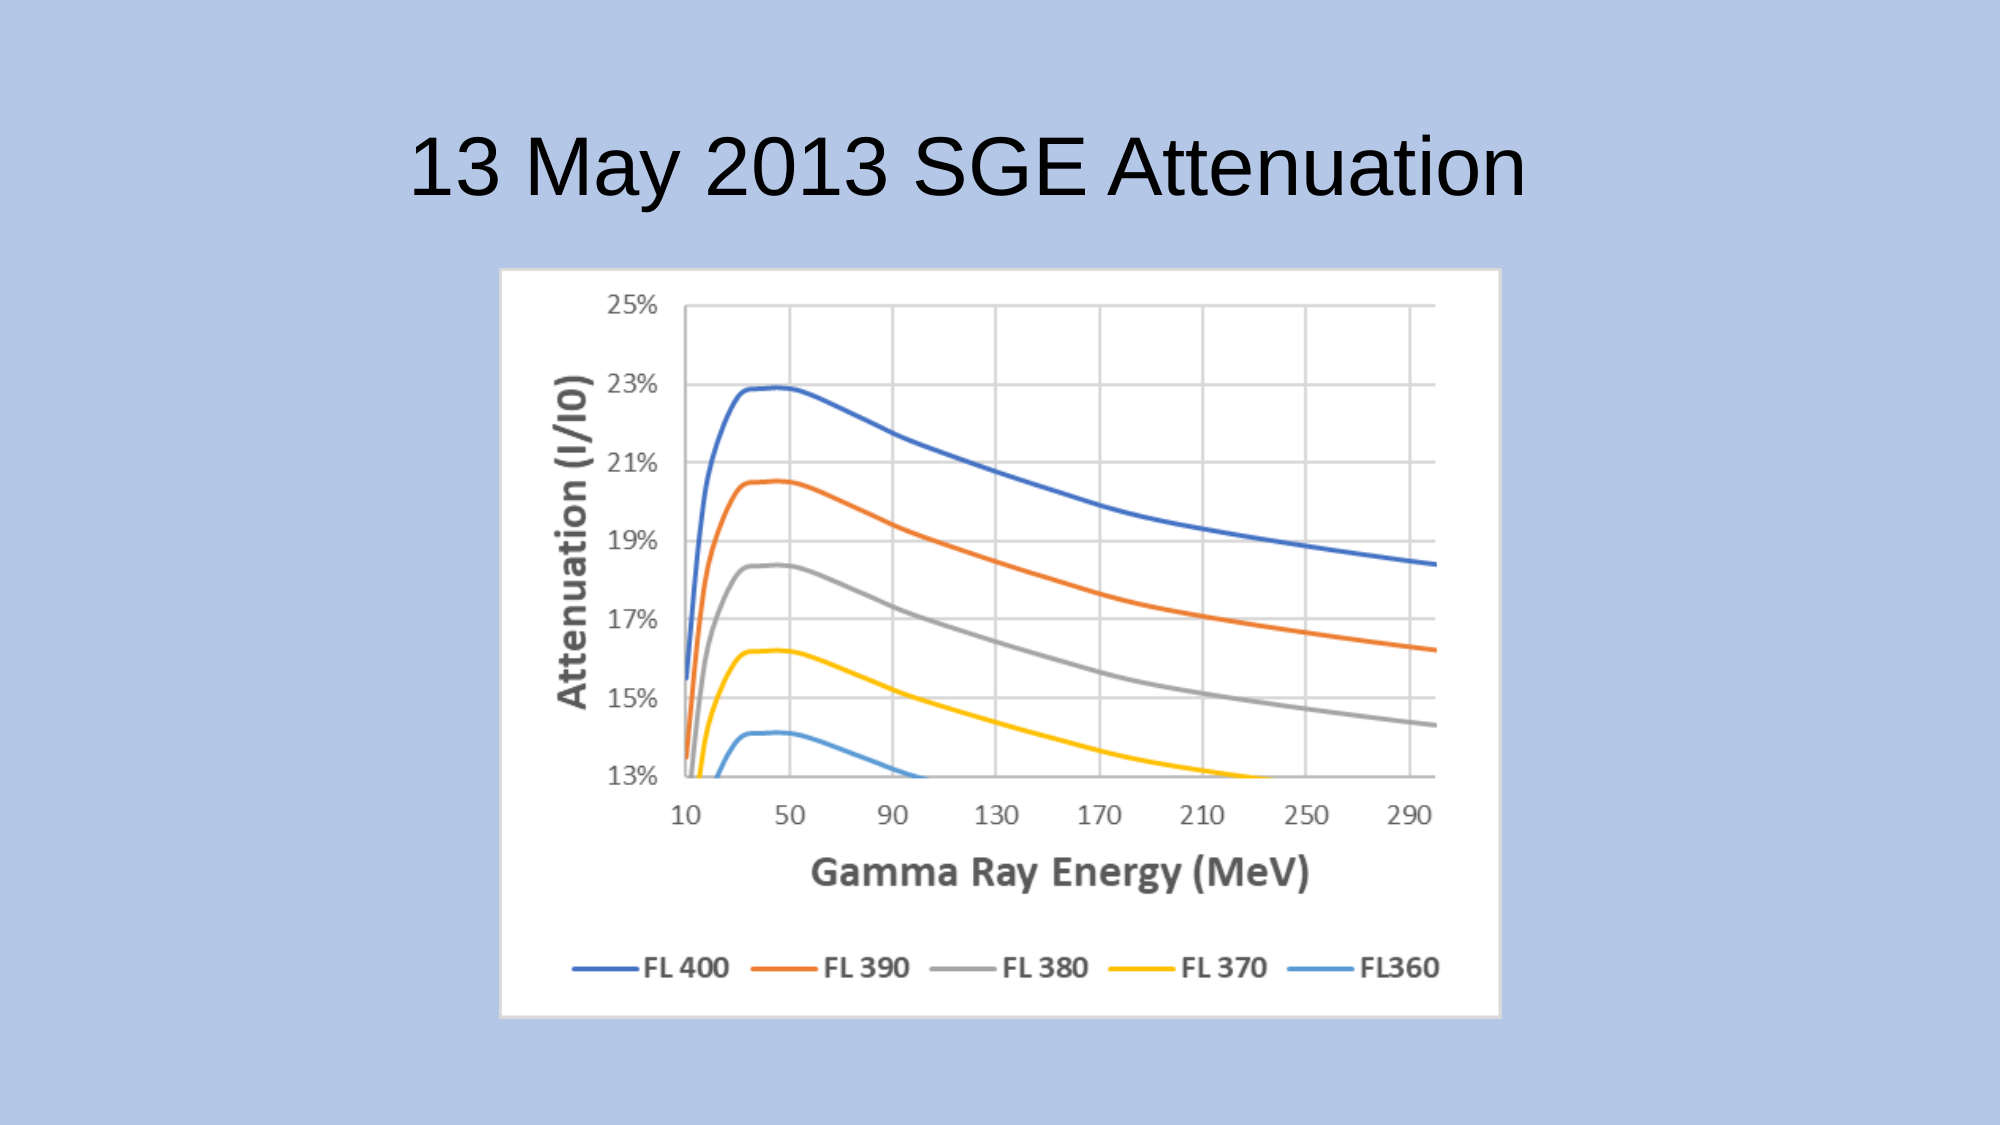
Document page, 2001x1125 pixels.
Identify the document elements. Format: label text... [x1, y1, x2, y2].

picture [499, 268, 1502, 1019]
title 13 May 2013 SGE Attenuation [393, 59, 1687, 278]
